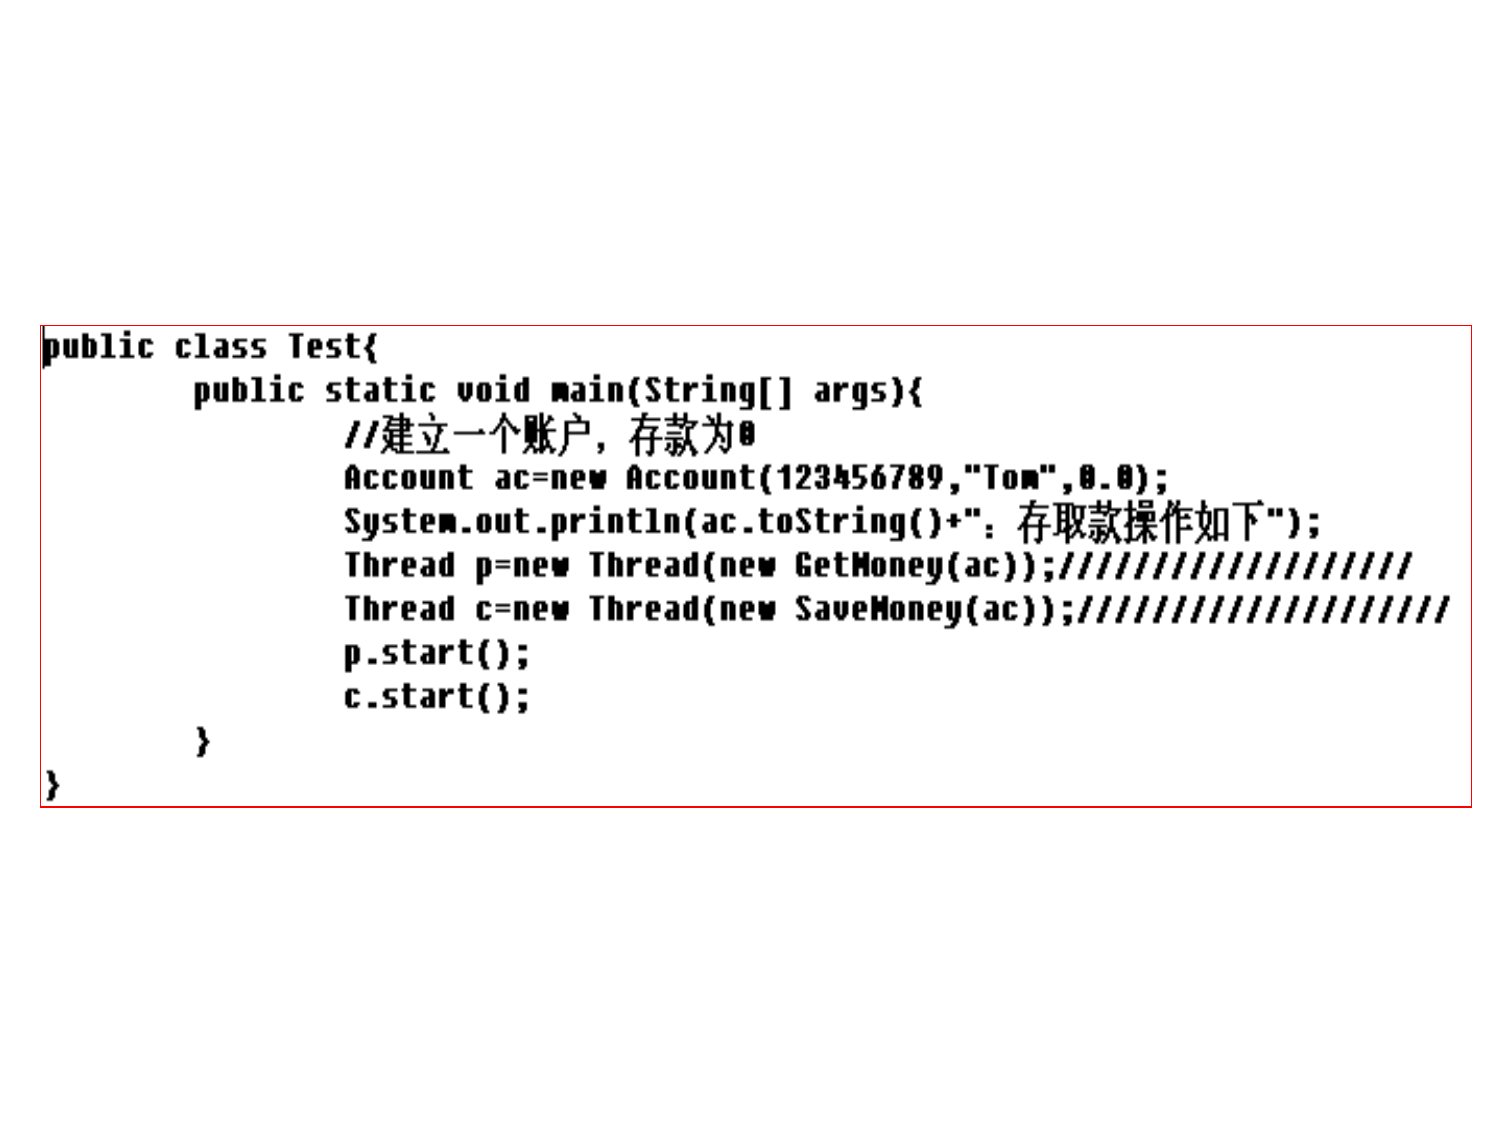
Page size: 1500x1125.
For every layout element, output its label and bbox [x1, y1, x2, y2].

picture [41, 326, 1471, 807]
